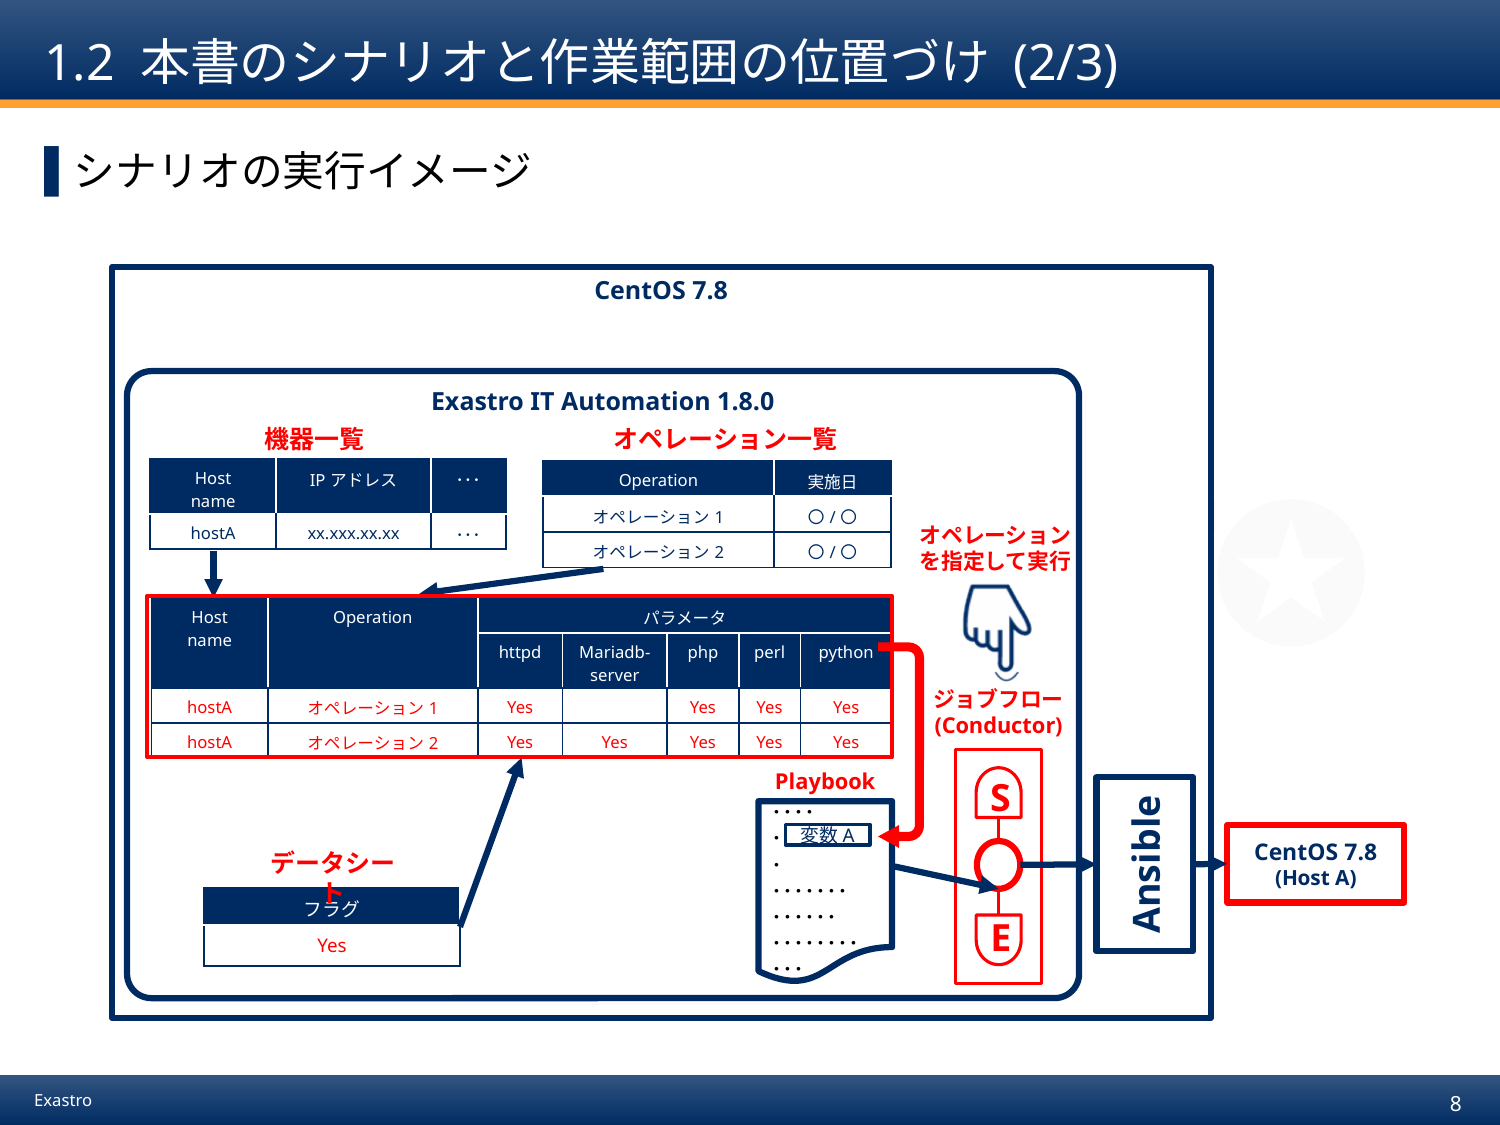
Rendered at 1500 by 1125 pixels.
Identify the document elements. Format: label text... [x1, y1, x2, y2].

text_box Exastro IT Automation 1.8.0 [127, 371, 1080, 999]
table_header フラグ [205, 889, 454, 924]
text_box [756, 759, 893, 993]
table_header Operation [544, 462, 773, 495]
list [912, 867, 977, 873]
table_cell 〇/〇 [775, 533, 890, 567]
table_cell Yes [205, 926, 459, 965]
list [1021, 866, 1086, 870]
text_box Ansible [1096, 777, 1194, 952]
table_header Host name [151, 460, 275, 513]
text_box 機器一覧 [249, 416, 380, 461]
table_cell オペレーション1 [544, 497, 773, 531]
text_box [459, 757, 522, 928]
title 1.2 本書のシナリオと作業範囲の位置づけ (2/3) [29, 18, 1471, 96]
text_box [909, 513, 1082, 682]
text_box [912, 682, 1086, 984]
table_cell ･･･ [432, 515, 505, 548]
text_box [897, 825, 907, 848]
picture [0, 0, 1500, 1125]
text_box CentOS 7.8 [112, 267, 1211, 1018]
table_header 実施日 [775, 462, 890, 495]
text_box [418, 568, 604, 595]
text_box データシート [255, 840, 412, 915]
text_box CentOS 7.8 (Host A) [1227, 825, 1405, 903]
table_cell [1216, 866, 1226, 871]
list シナリオの実行イメージ [29, 137, 1471, 1059]
text_box オペレーション一覧 [598, 416, 853, 461]
text_box [145, 594, 894, 759]
table_cell xx.xxx.xx.xx [277, 515, 430, 548]
table_cell オペレーション2 [544, 533, 773, 567]
table_header IPアドレス [277, 460, 430, 513]
table_header ･･･ [432, 460, 505, 513]
table_cell 〇/〇 [775, 497, 890, 531]
text_box [878, 642, 904, 652]
table_cell hostA [151, 515, 275, 548]
